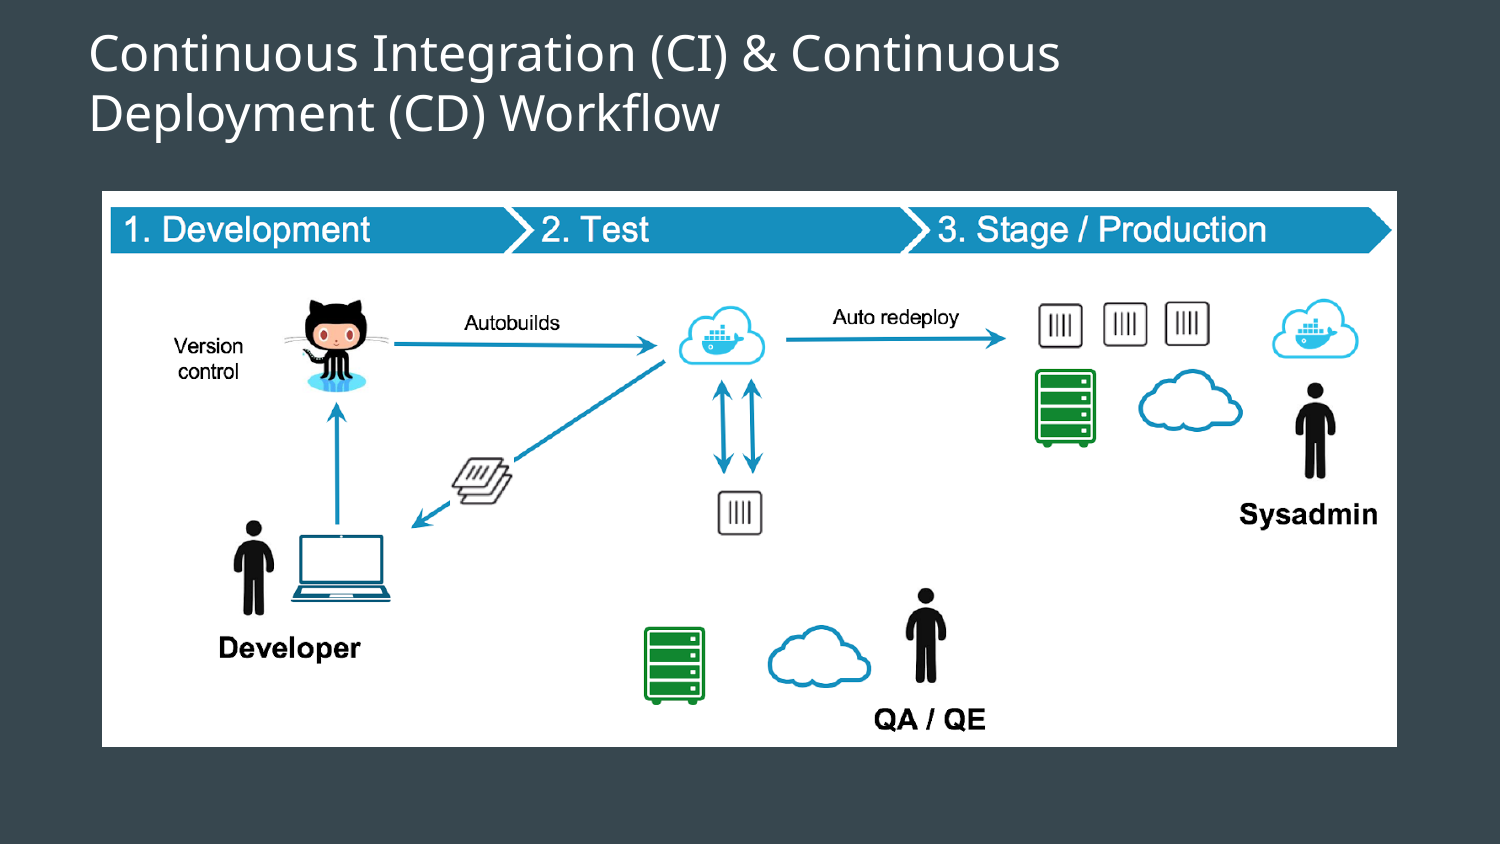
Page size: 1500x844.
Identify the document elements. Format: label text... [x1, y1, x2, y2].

title Continuous Integration (CI) & Continuous Deployment (CD) Workflow [73, 67, 1368, 157]
picture [102, 191, 1398, 747]
